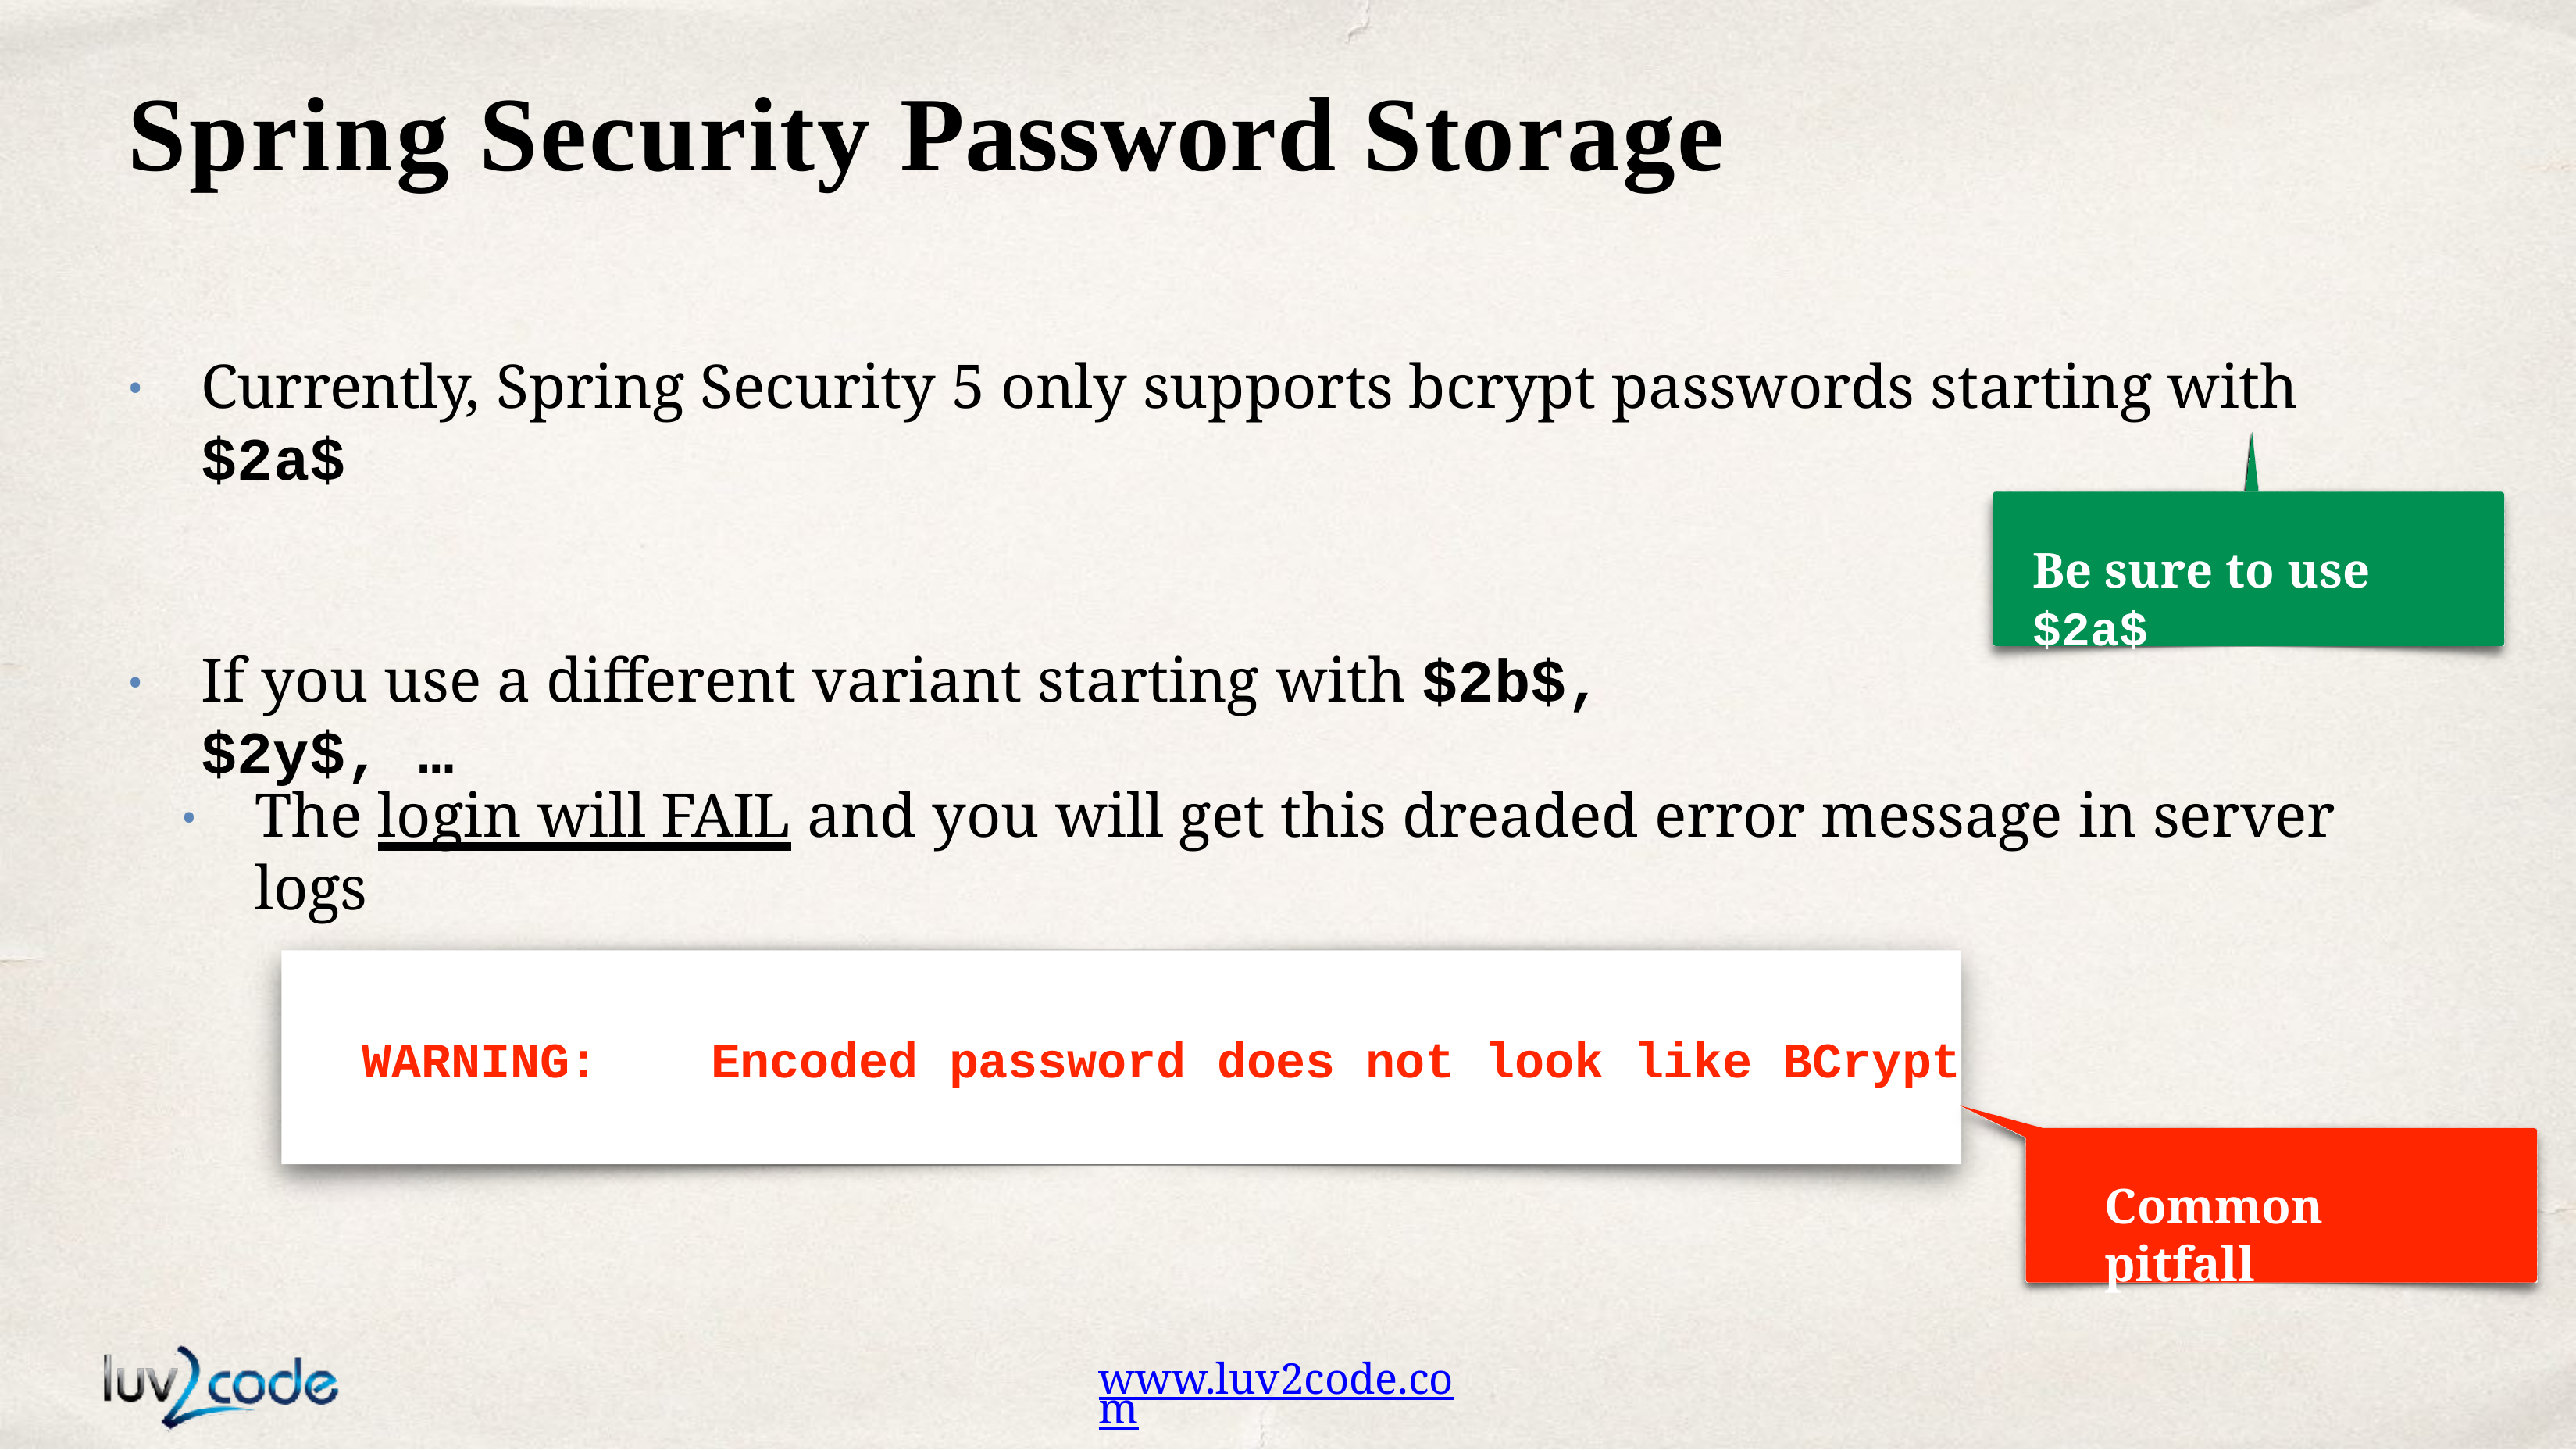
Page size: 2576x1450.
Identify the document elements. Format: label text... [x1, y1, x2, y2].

text_box • [126, 359, 153, 412]
text_box Currently, Spring Security 5 only supports bcrypt passwords starting with $2a$ [199, 345, 1935, 493]
text_box www.luv2code.com [1097, 1363, 1479, 1410]
text_box The login will FAIL and you will get this dreaded error message in server logs [253, 775, 2336, 922]
text_box • [126, 653, 153, 706]
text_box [1906, 999, 2576, 1391]
text_box • [179, 789, 207, 842]
picture [0, 0, 2576, 1449]
text_box If you use a different variant starting with $2b$, $2y$, … [199, 639, 1807, 787]
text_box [1939, 315, 2559, 766]
title Spring Security Password Storage [126, 62, 1729, 307]
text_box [227, 833, 2016, 1284]
